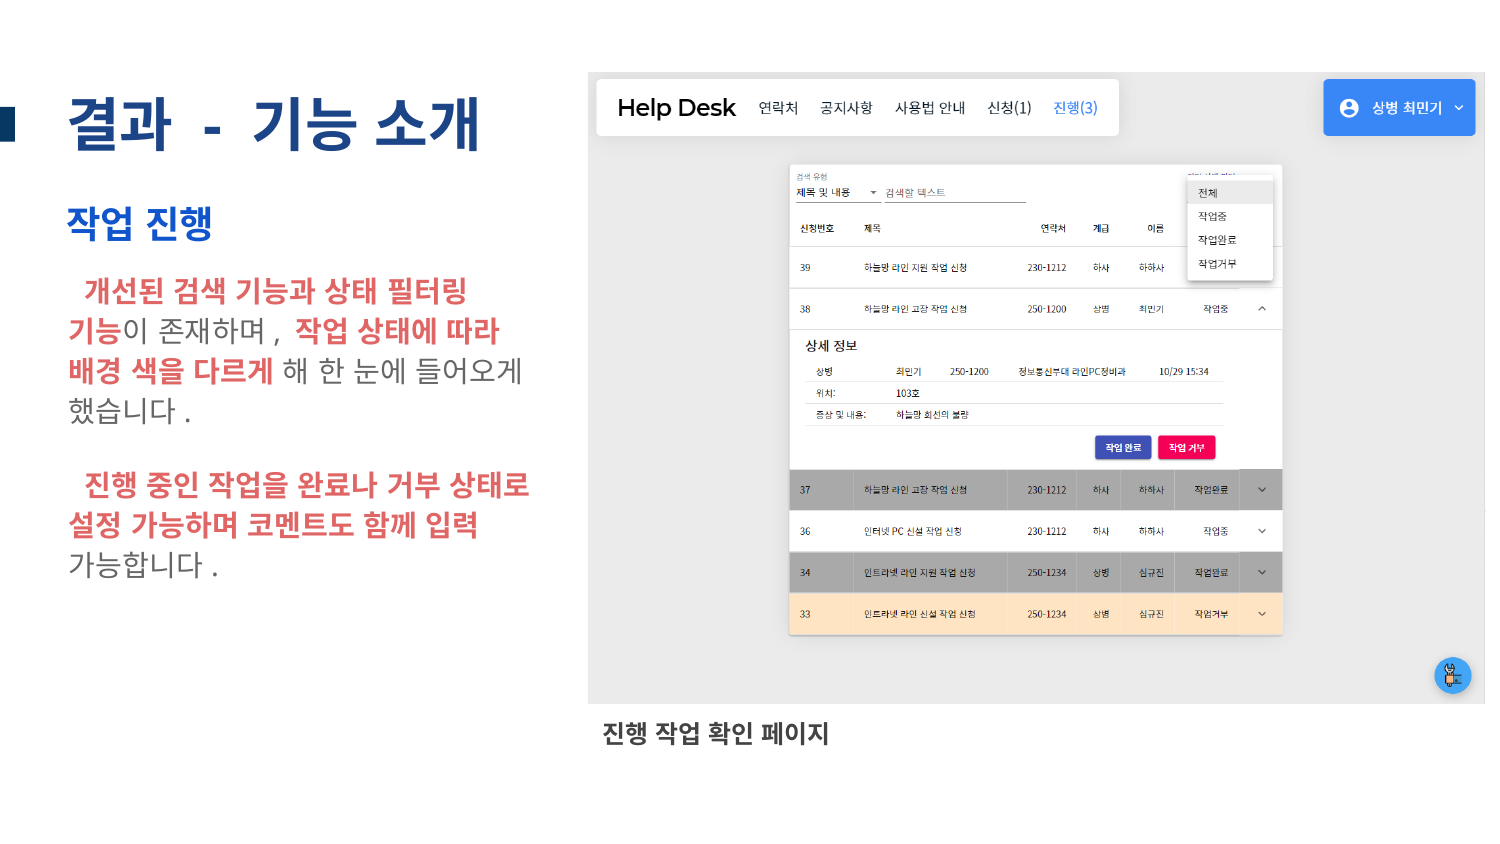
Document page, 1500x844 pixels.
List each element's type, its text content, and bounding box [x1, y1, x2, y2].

text_box 개선된 검색 기능과 상태 필터링 기능이 존재하며, 작업 상태에 따라 배경 색을 다르게 해 한 눈에 들어오게 했습니다. 진행 중인 작업을 완료나 거부 상태로 설정 가능하며 코멘트도 함께 입력 가능합니다. [54, 252, 549, 793]
picture [587, 72, 1486, 705]
title 결과 - 기능 소개 [51, 72, 586, 167]
text_box 작업 진행 [51, 186, 582, 248]
text_box 진행 작업 확인 페이지 [587, 710, 978, 758]
